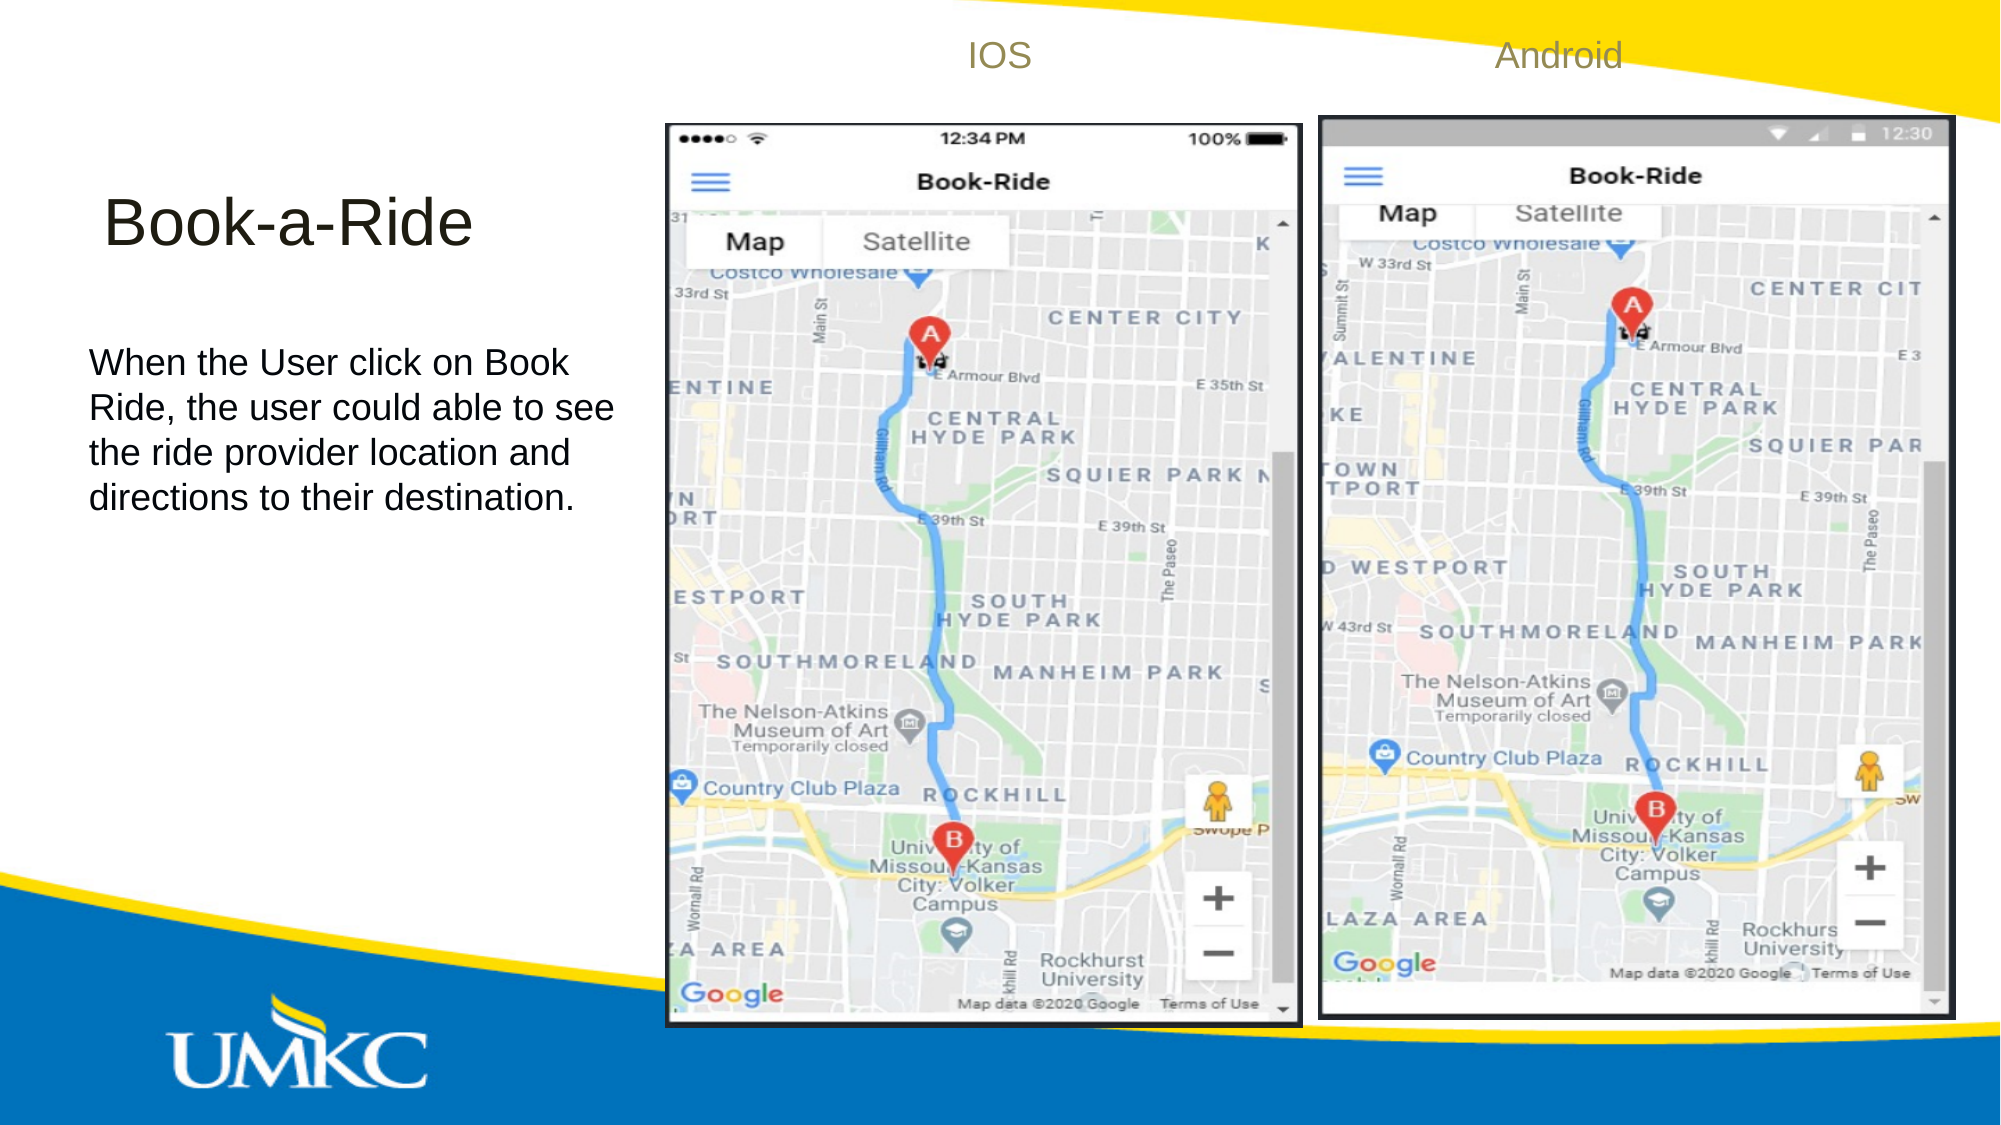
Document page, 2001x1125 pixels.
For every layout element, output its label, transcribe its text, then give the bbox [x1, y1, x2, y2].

text_box Book-a-Ride [89, 171, 660, 266]
text_box Android [1414, 23, 1705, 84]
picture [0, 0, 2001, 1125]
text_box IOS [854, 23, 1146, 84]
text_box When the User click on Book Ride, the user could able to see the ride provider location and directions to their destination. [74, 330, 660, 526]
